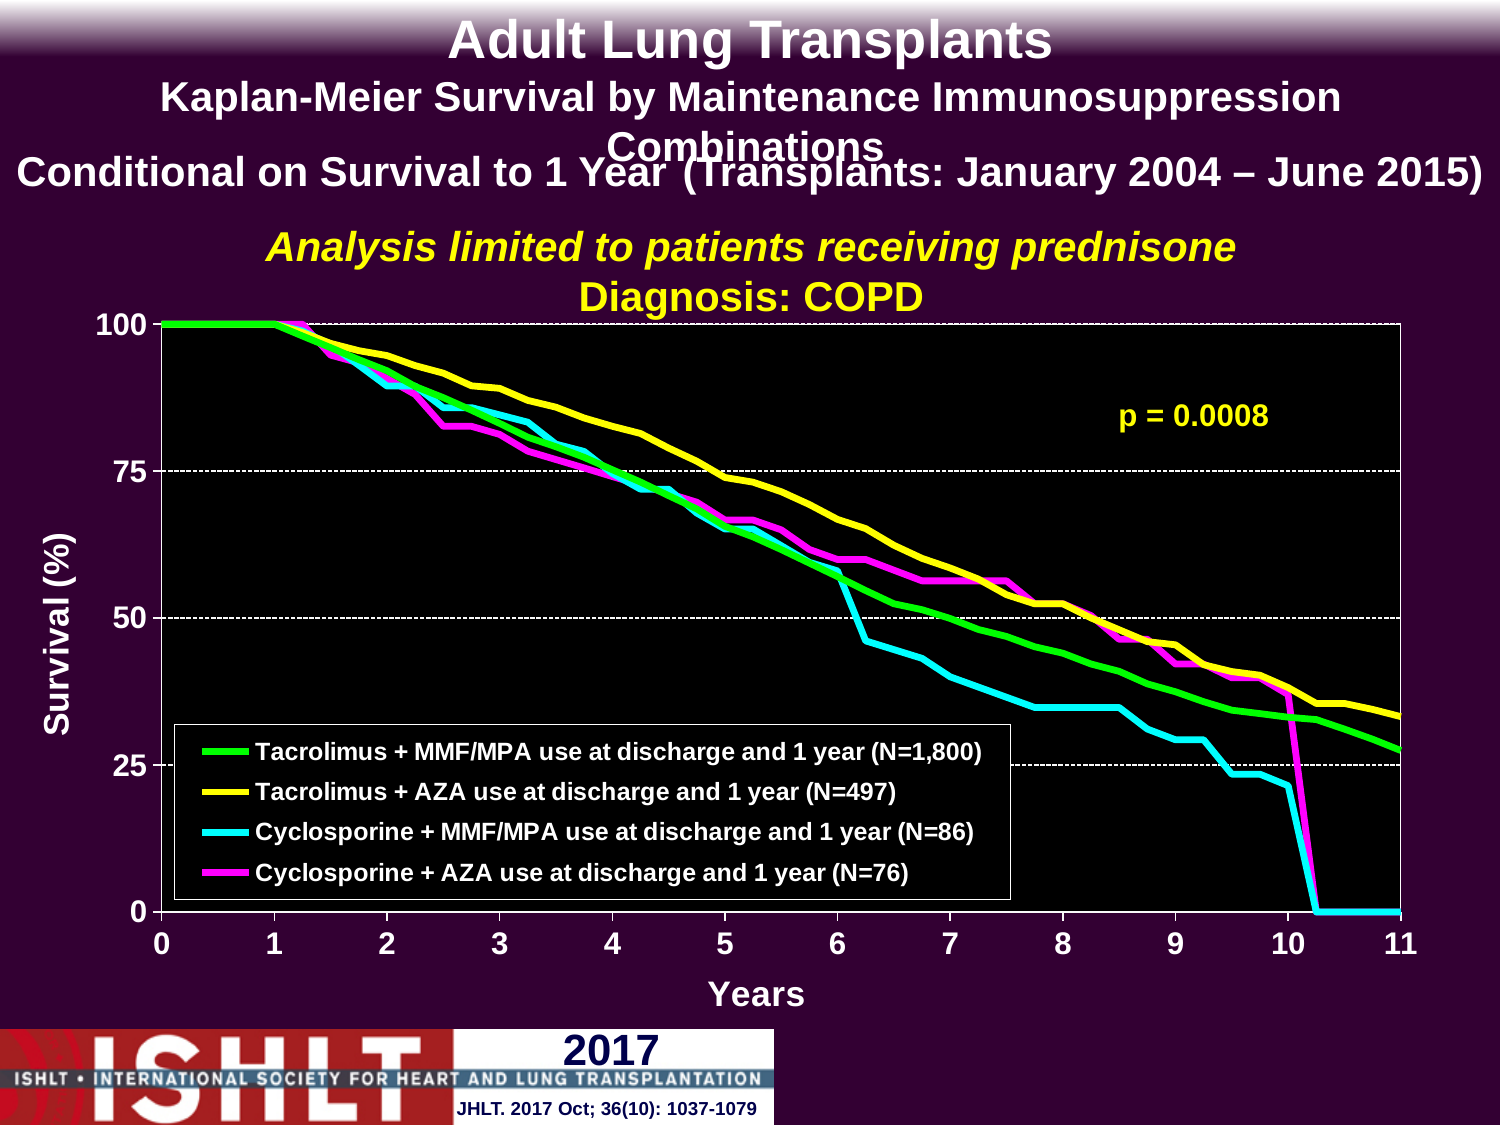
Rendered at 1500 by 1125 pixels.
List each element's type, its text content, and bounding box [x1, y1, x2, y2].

text_box Conditional on Survival to 1 Year [1, 137, 661, 203]
text_box (Transplants: January 2004 – June 2015) [661, 137, 1500, 203]
chart [24, 299, 1438, 1026]
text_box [0, 1013, 774, 1125]
text_box Adult Lung Transplants Kaplan-Meier Survival by Maintenance Immunosuppression Combinations Analysis limited to patients receiving prednisone Diagnosis: COPD [1, 203, 1500, 287]
text_box Adult Lung Transplants Kaplan-Meier Survival by Maintenance Immunosuppression Combinations Analysis limited to patients receiving prednisone Diagnosis: COPD [1, 36, 1500, 137]
